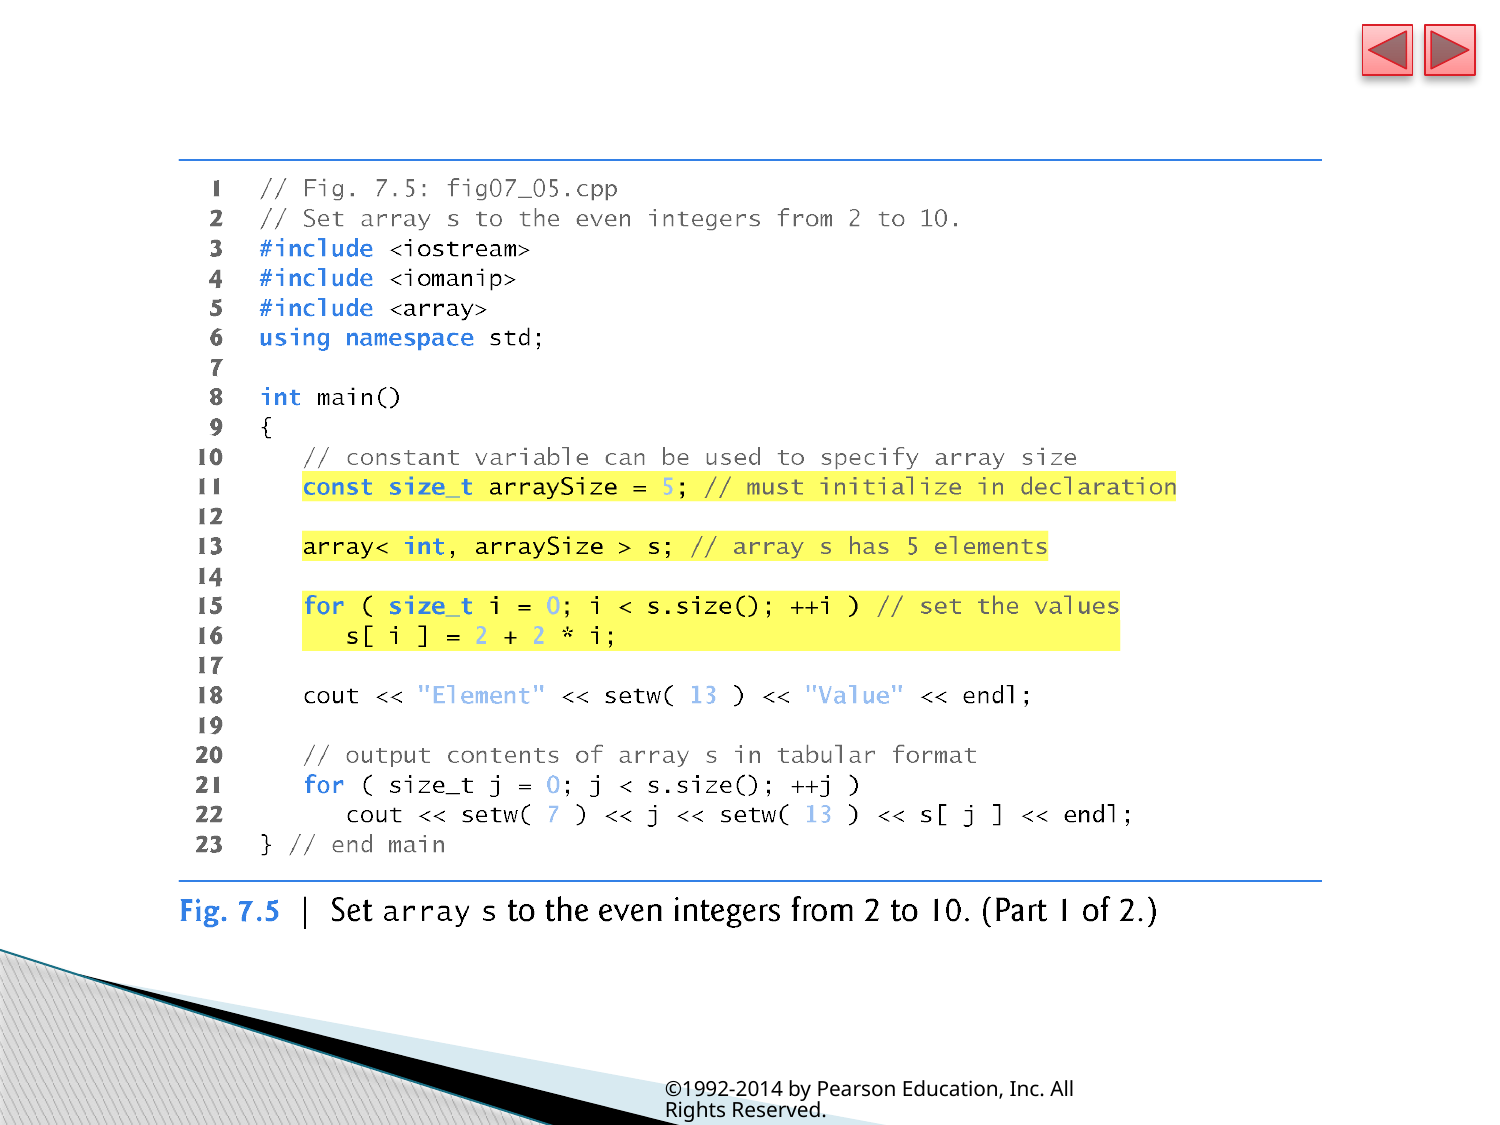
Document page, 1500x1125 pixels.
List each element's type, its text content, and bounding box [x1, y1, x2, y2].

picture [0, 106, 1500, 1018]
footer ©1992-2014 by Pearson Education, Inc. All Rights Reserved. [650, 1051, 1105, 1112]
